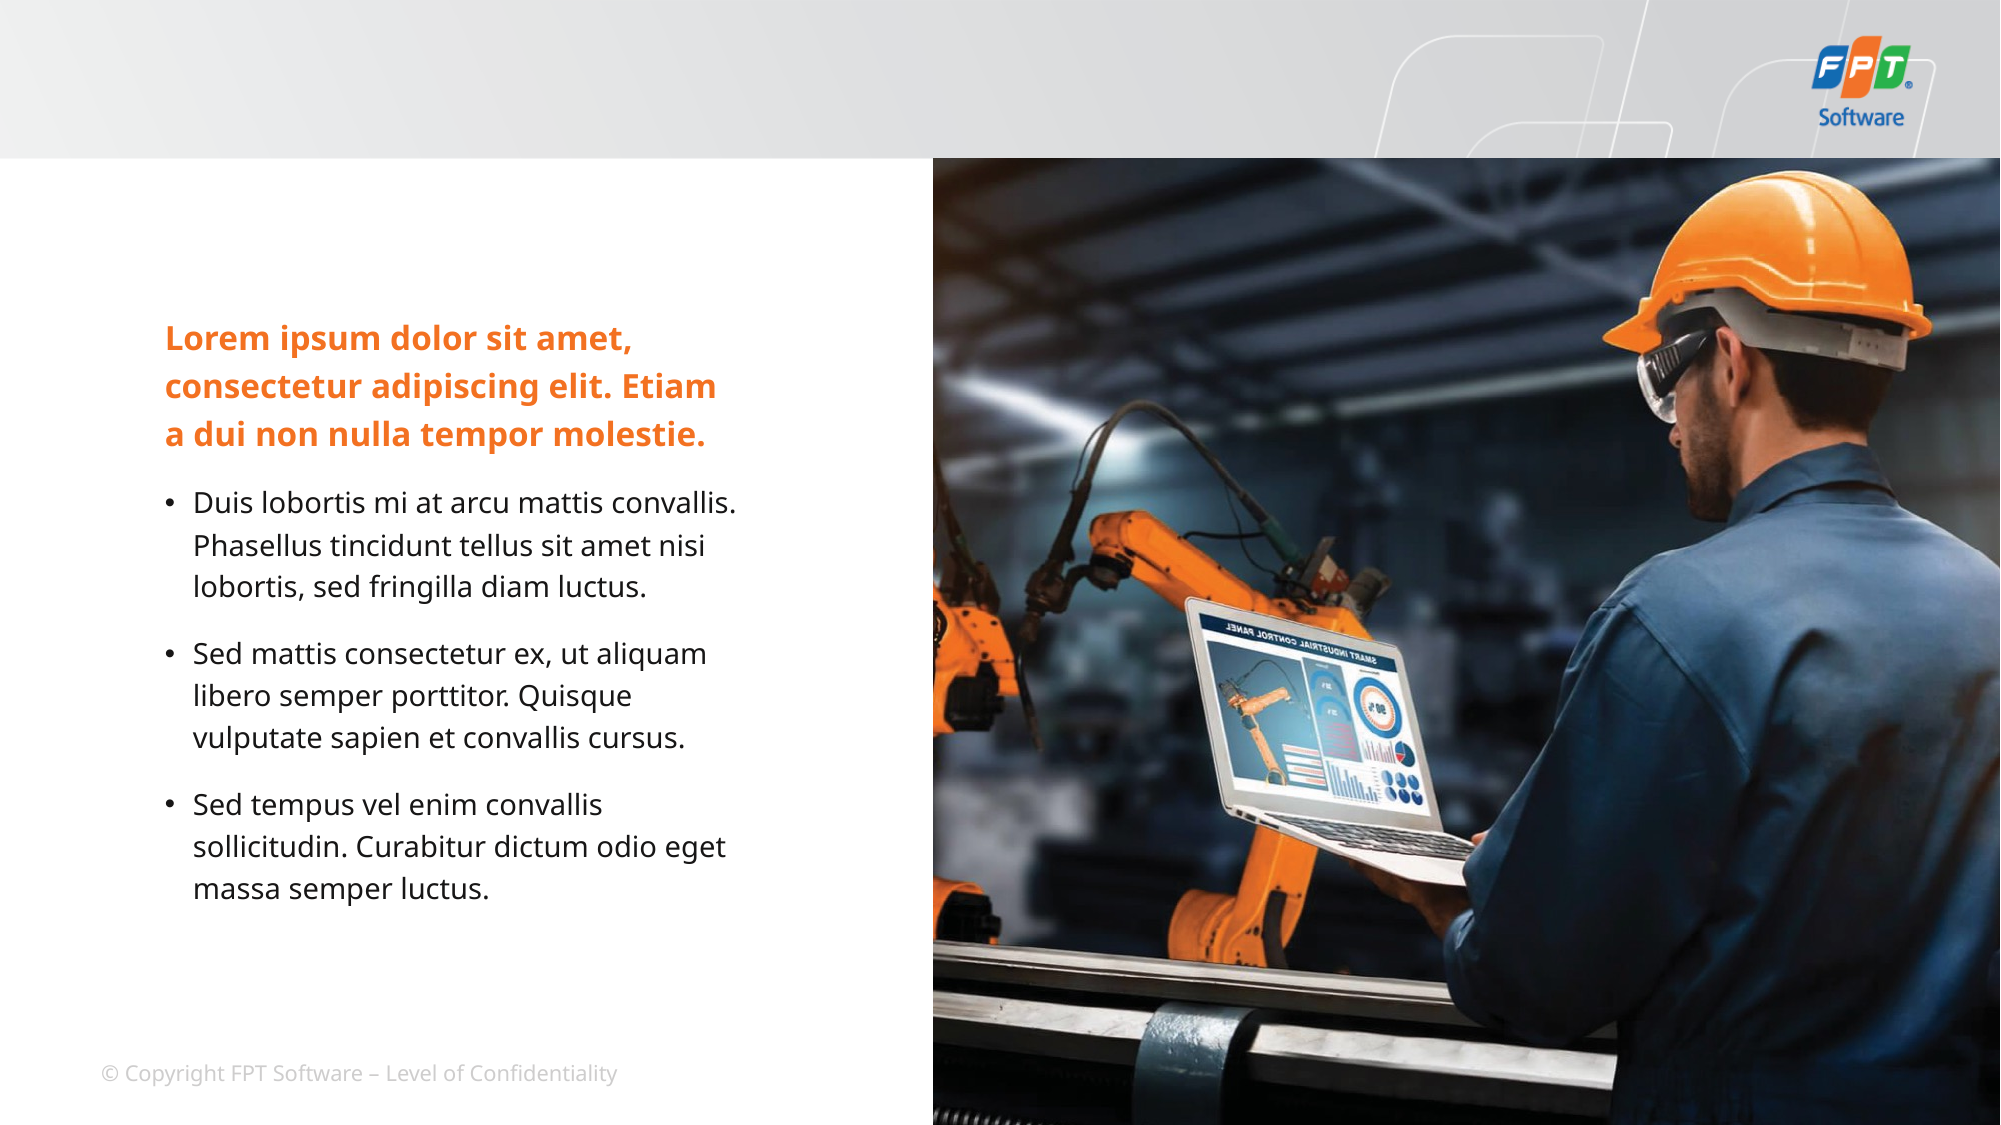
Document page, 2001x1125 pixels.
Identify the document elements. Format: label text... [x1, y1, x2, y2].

text_box Lorem ipsum dolor sit amet, consectetur adipiscing elit. Etiam a dui non nulla tempor molestie. Duis lobortis mi at arcu mattis convallis. Phasellus tincidunt tellus sit amet nisi lobortis, sed fringilla diam luctus. Sed mattis consectetur ex, ut aliquam libero semper porttitor. Quisque vulputate sapien et convallis cursus. Sed tempus vel enim convallis sollicitudin. Curabitur dictum odio eget massa semper luctus. [150, 301, 758, 979]
picture [0, 0, 2000, 1125]
